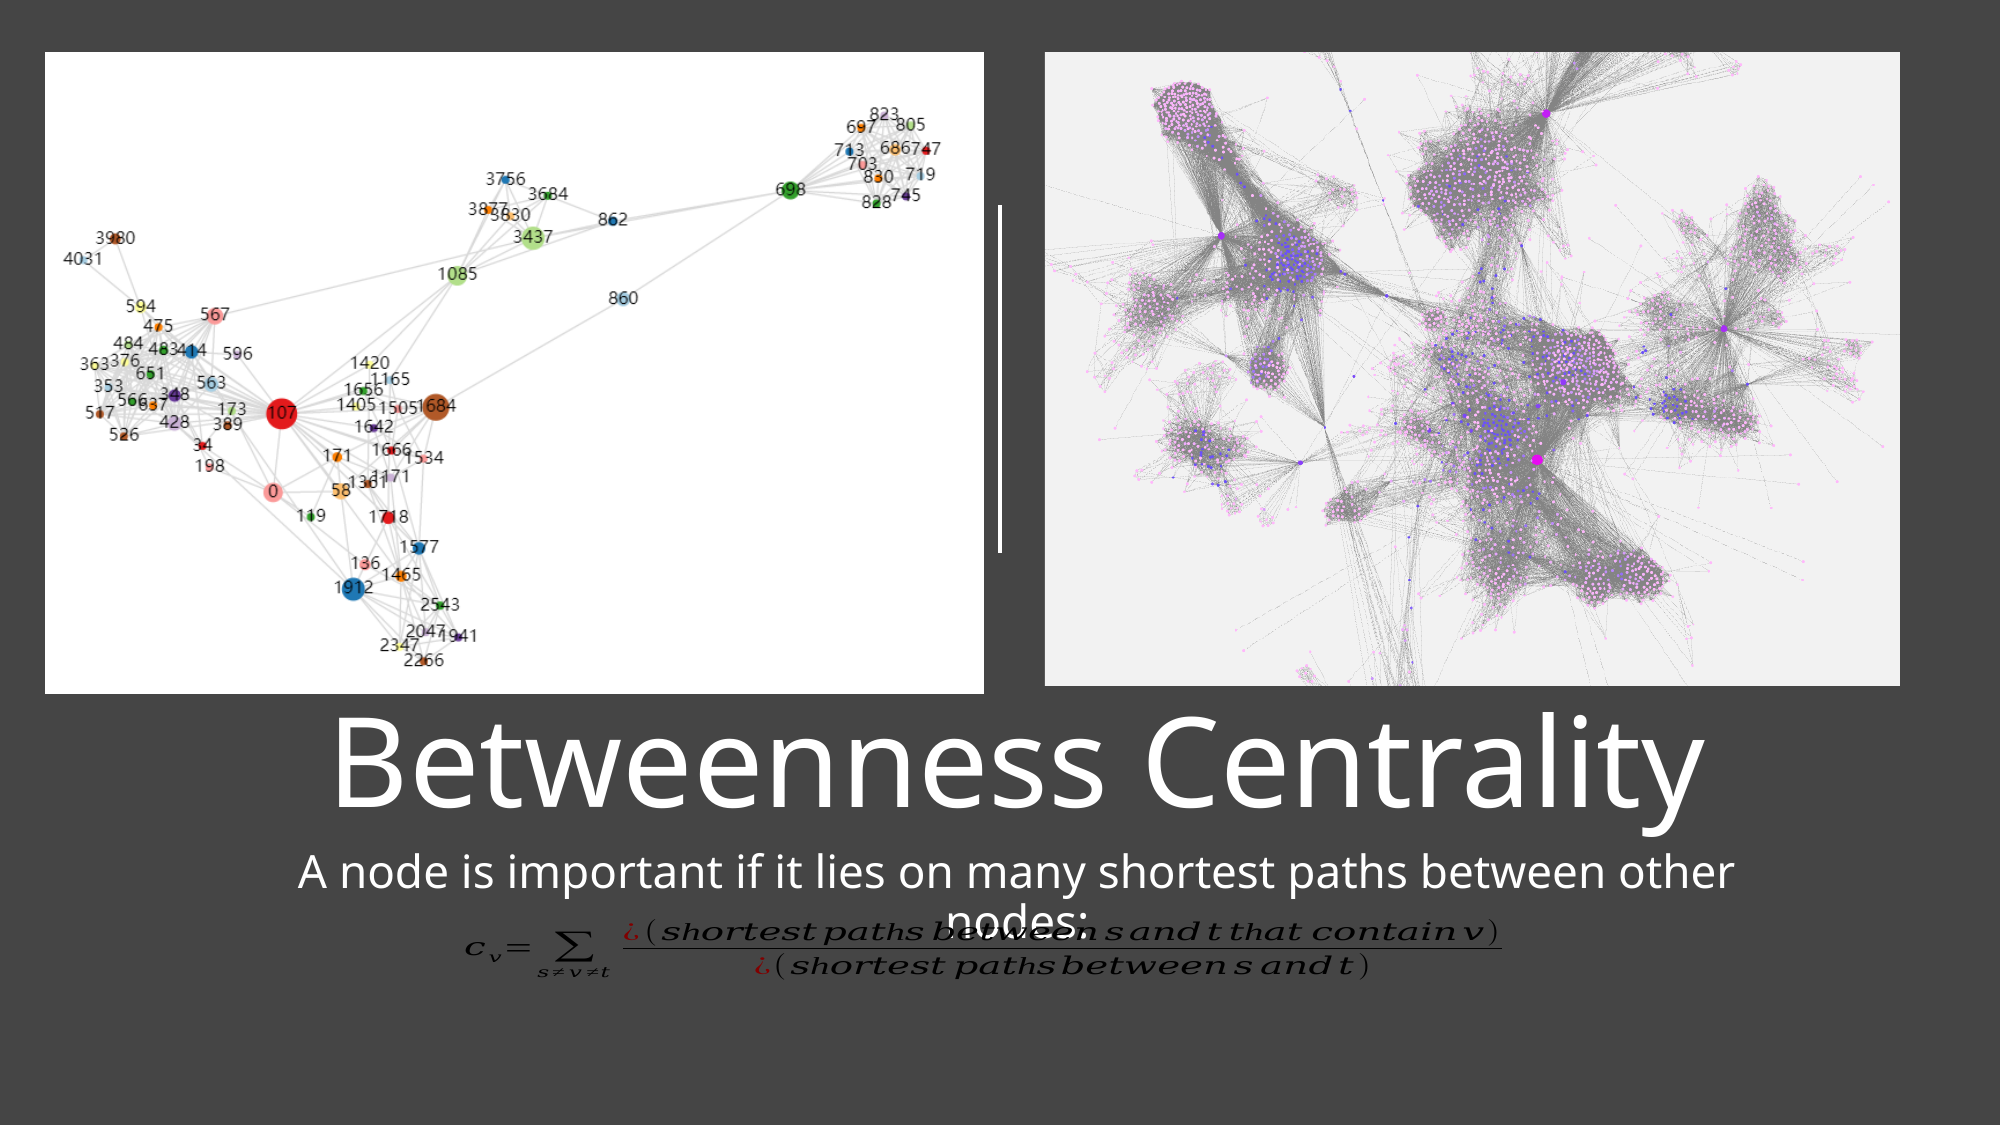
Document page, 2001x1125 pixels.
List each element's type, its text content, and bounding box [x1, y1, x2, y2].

list A node is important if it lies on many shortest paths between other nodes: [244, 841, 1791, 961]
title Betweenness Centrality [134, 643, 1900, 842]
picture [45, 52, 984, 694]
picture [1044, 52, 1900, 686]
